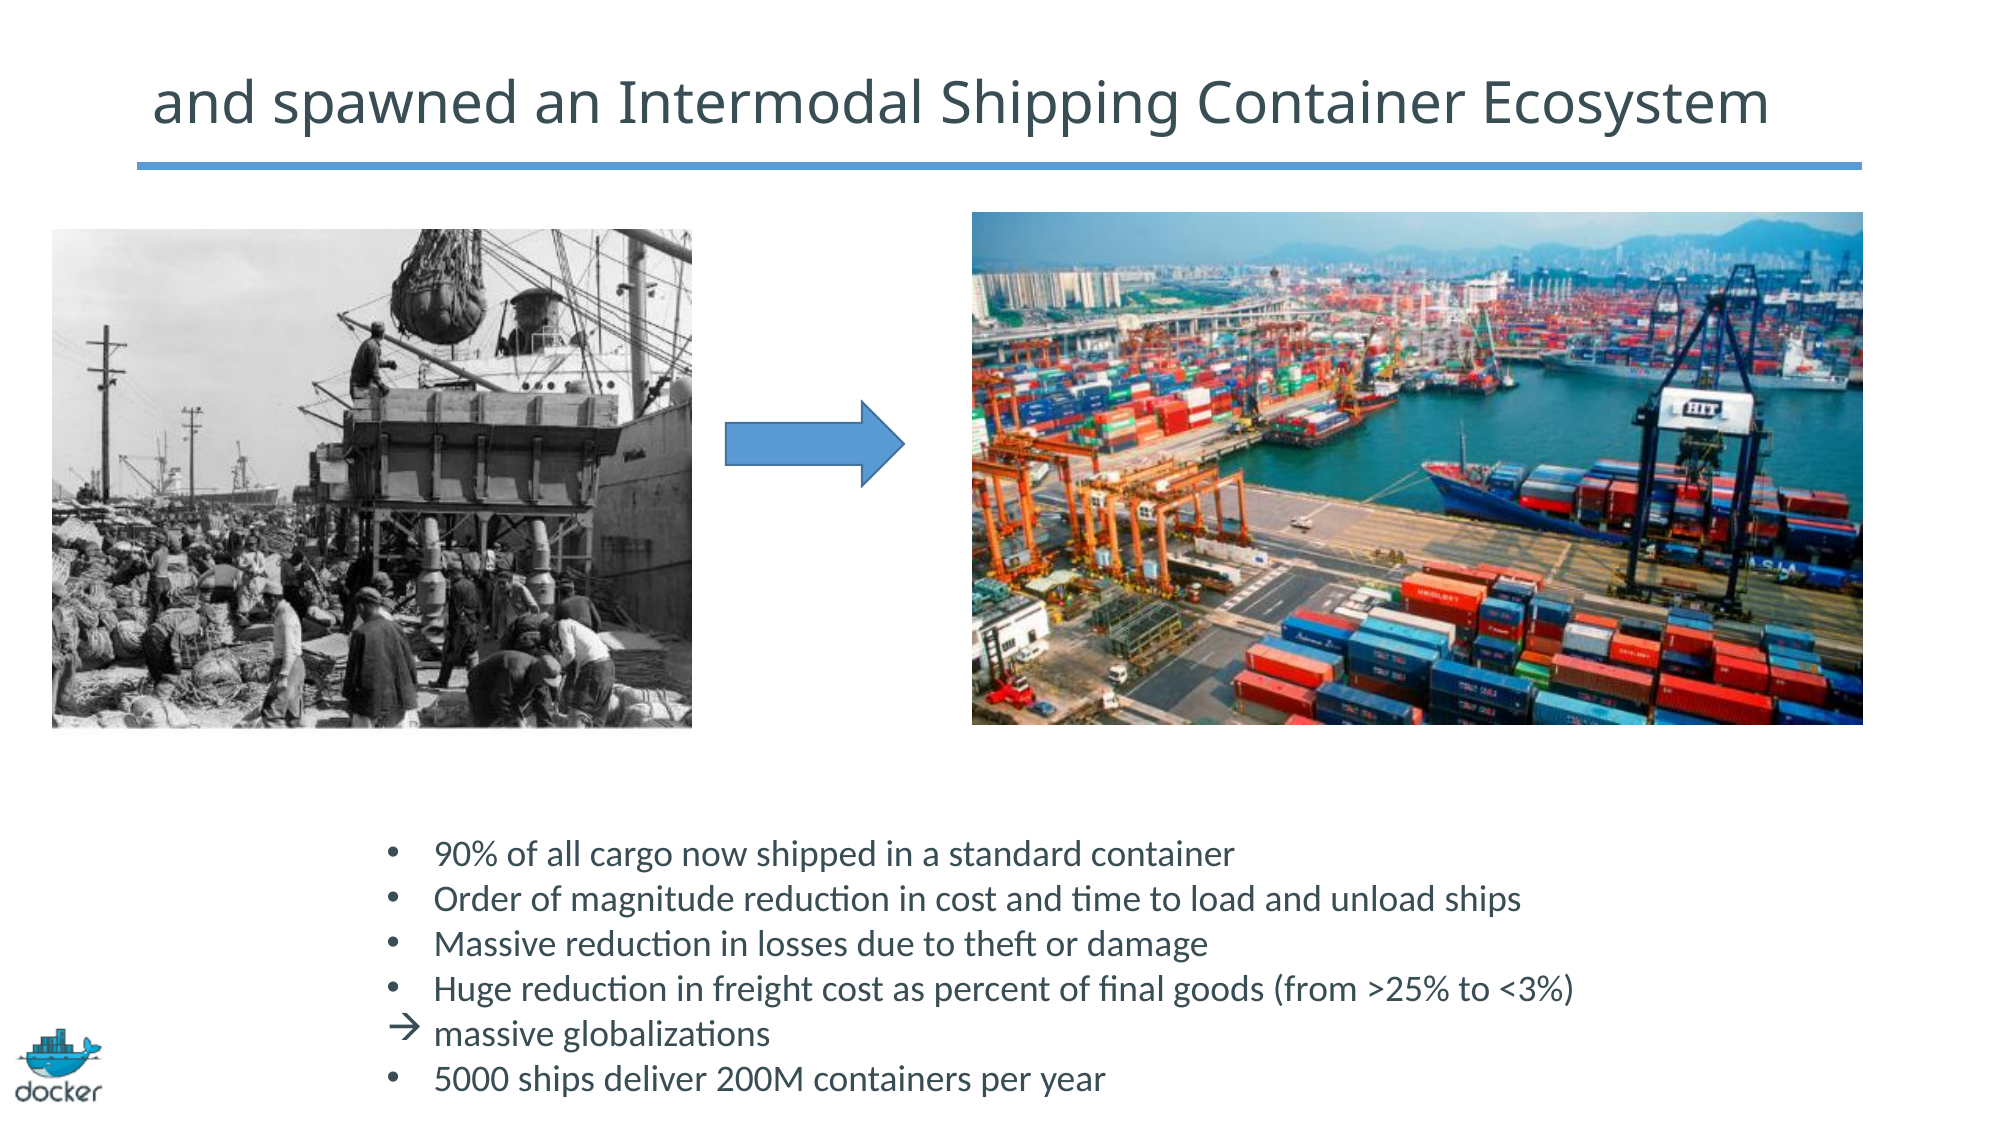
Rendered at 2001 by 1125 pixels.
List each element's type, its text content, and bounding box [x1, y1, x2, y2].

picture [52, 229, 692, 743]
text_box [724, 399, 906, 489]
title and spawned an Intermodal Shipping Container Ecosystem [137, 59, 1863, 150]
picture [972, 212, 1863, 725]
text_box 90% of all cargo now shipped in a standard container Order of magnitude reduction in cost and time to load and unload ships Massive reduction in losses due to theft or damage Huge reduction in freight cost as percent of final goods (from >25% to <3%) massive globalizations 5000 ships deliver 200M containers per year [371, 821, 1598, 1107]
picture [0, 1010, 131, 1121]
